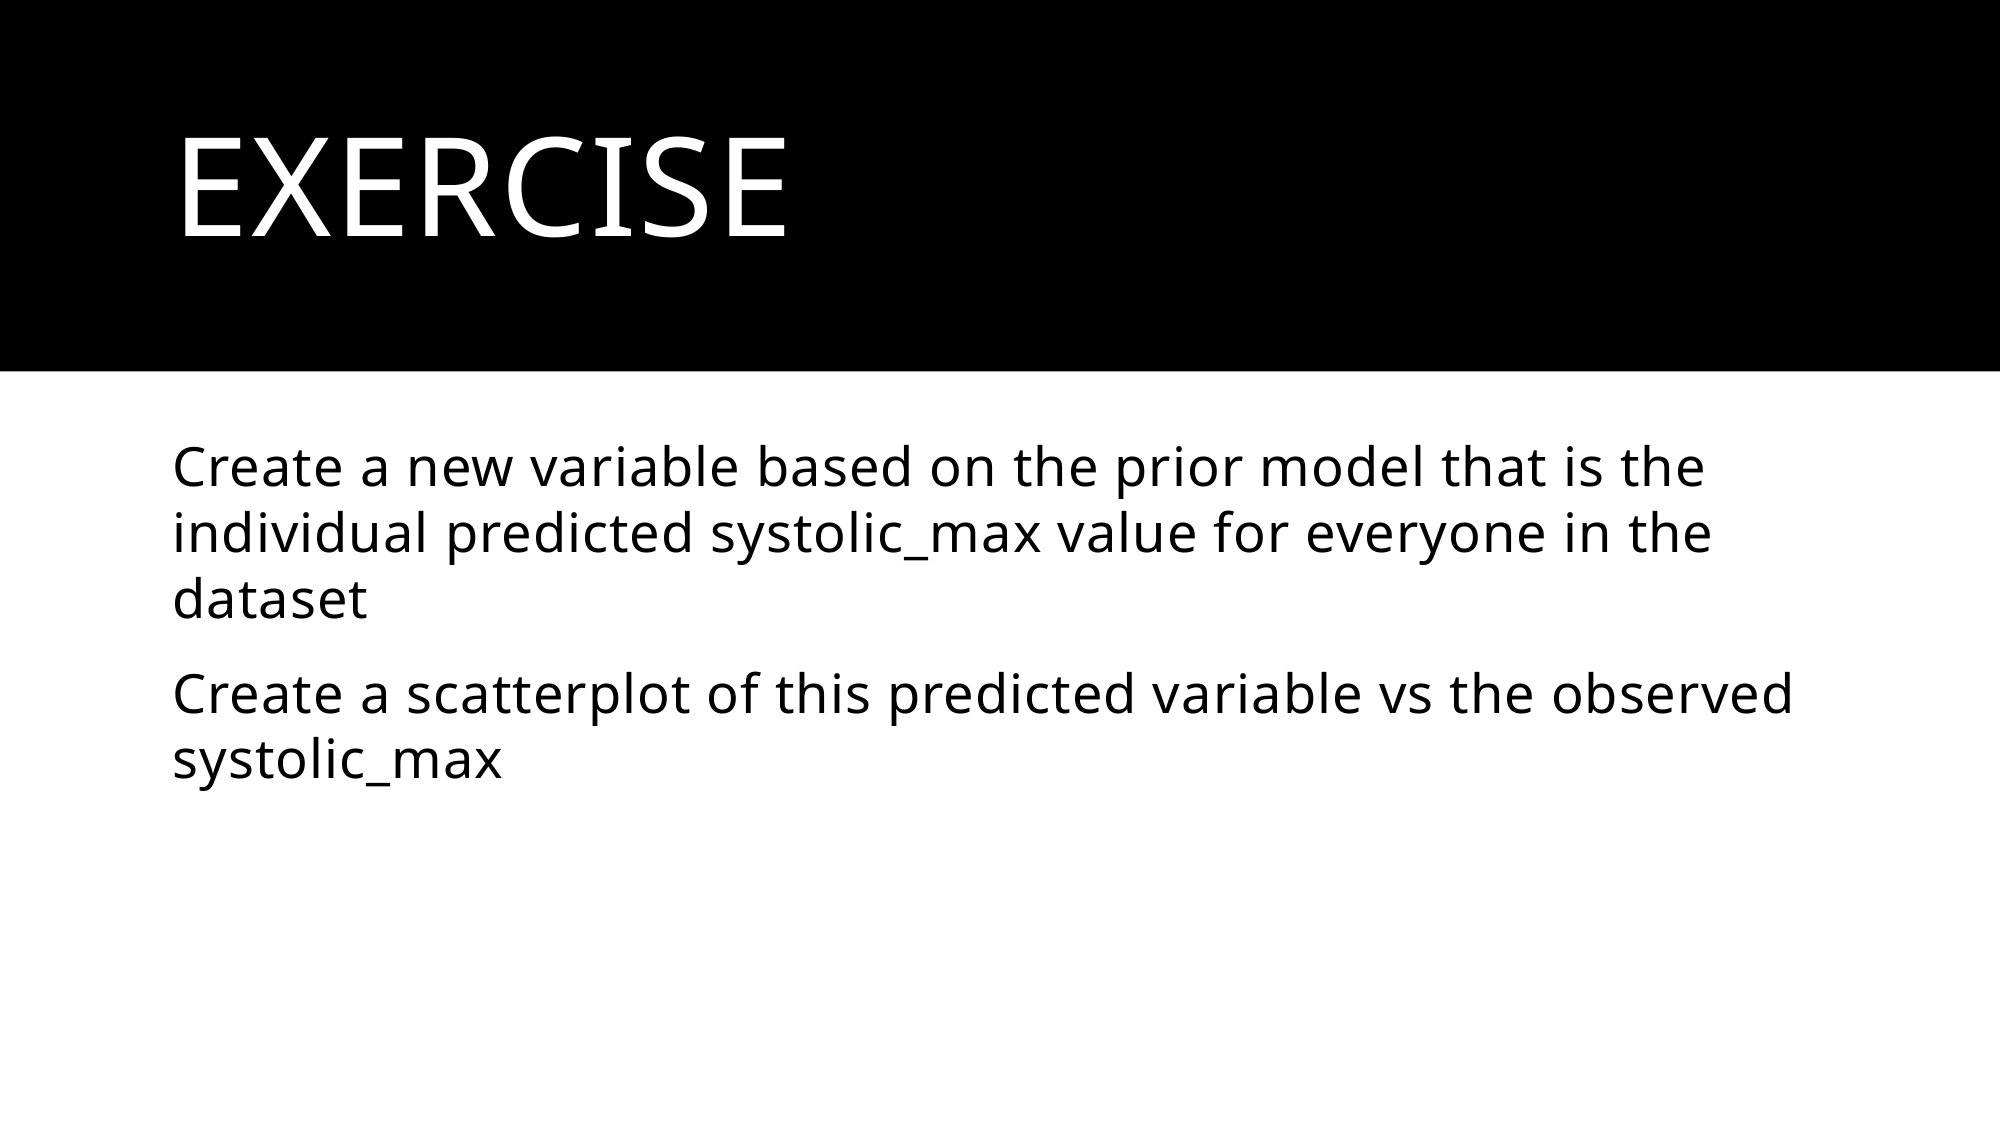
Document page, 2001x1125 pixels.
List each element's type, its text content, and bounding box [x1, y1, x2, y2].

list Create a new variable based on the prior model that is the individual predicted systolic_max value for everyone in the dataset Create a scatterplot of this predicted variable vs the observed systolic_max [157, 424, 1842, 1014]
title Exercise [157, 52, 1842, 332]
